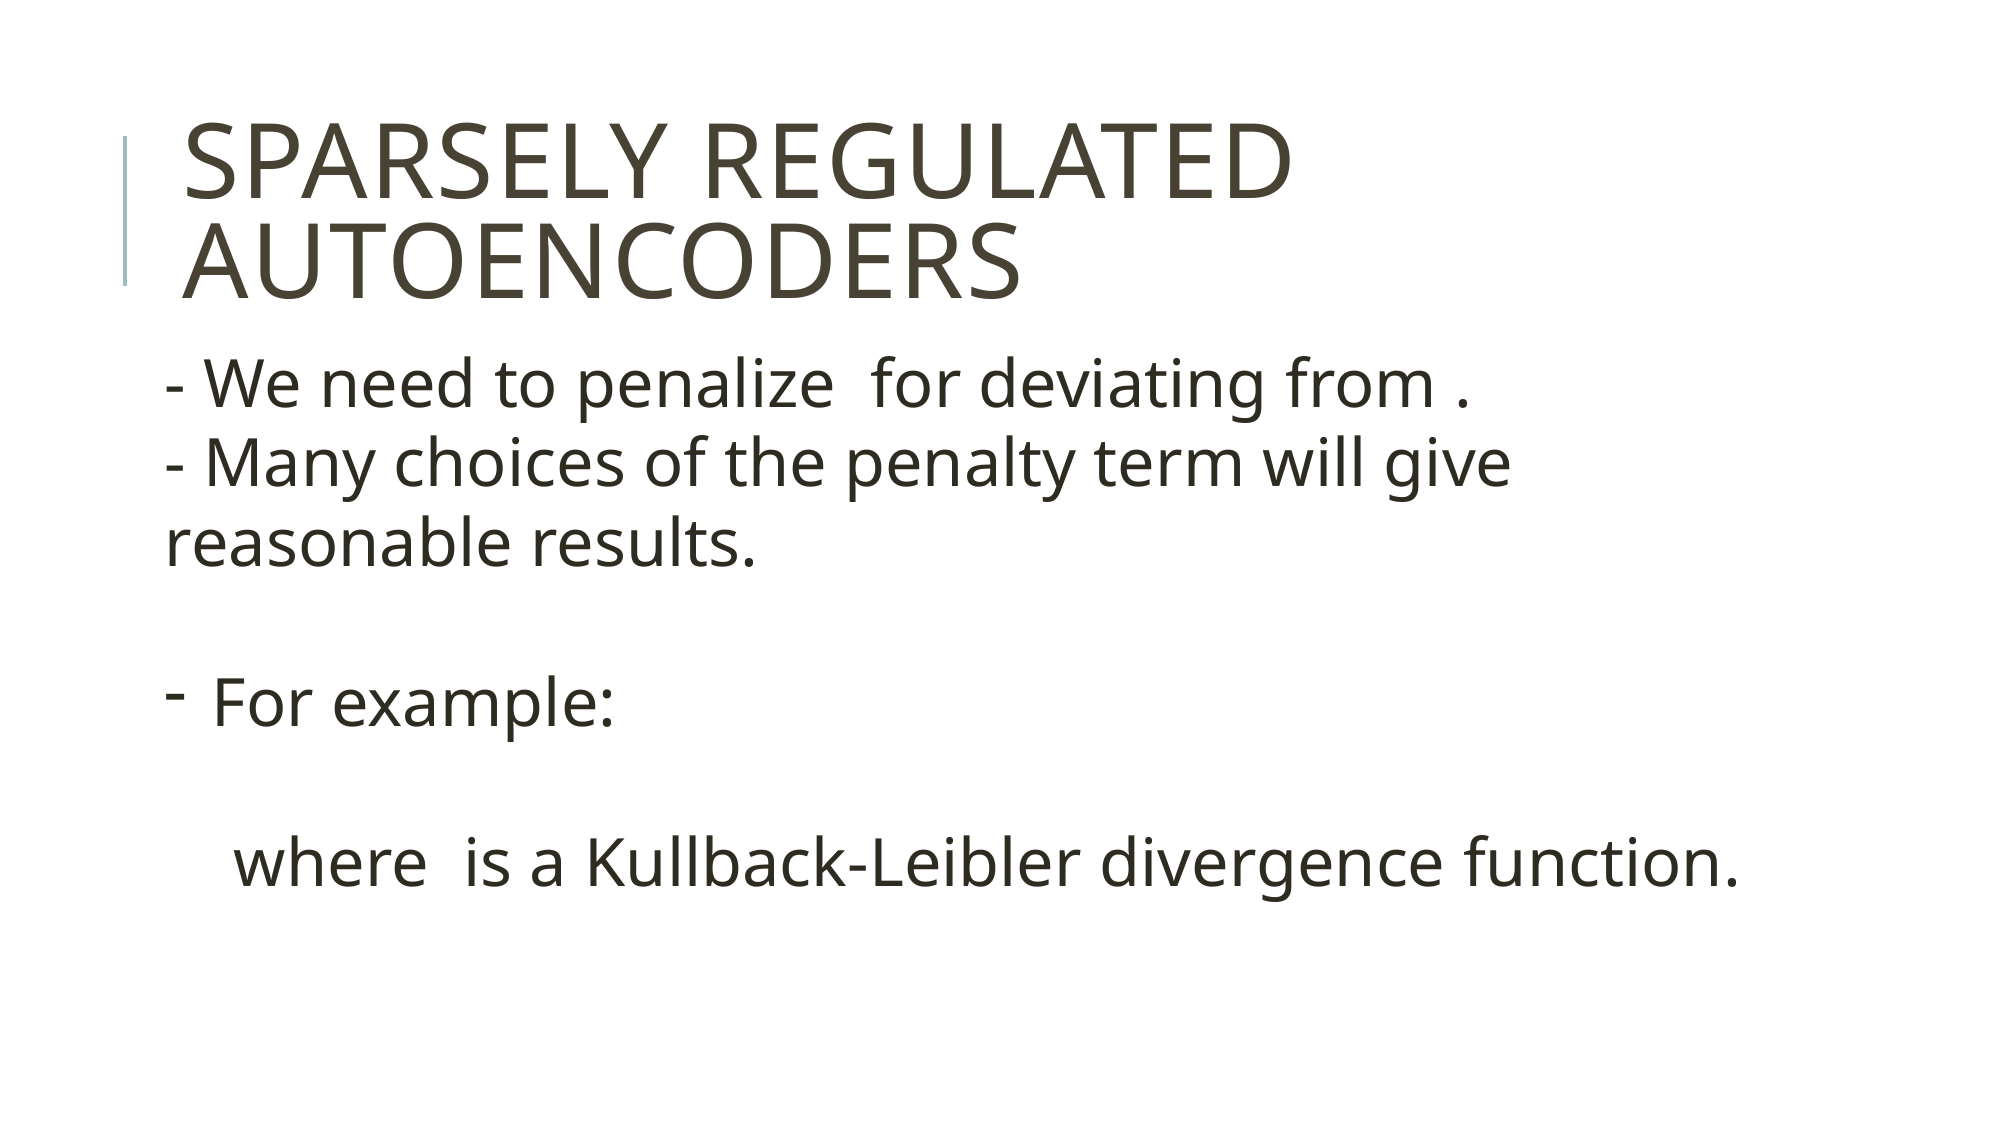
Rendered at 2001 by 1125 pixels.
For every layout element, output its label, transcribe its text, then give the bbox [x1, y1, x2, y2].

title Sparsely Regulated Autoencoders [168, 96, 1763, 302]
list [86, 302, 1830, 963]
